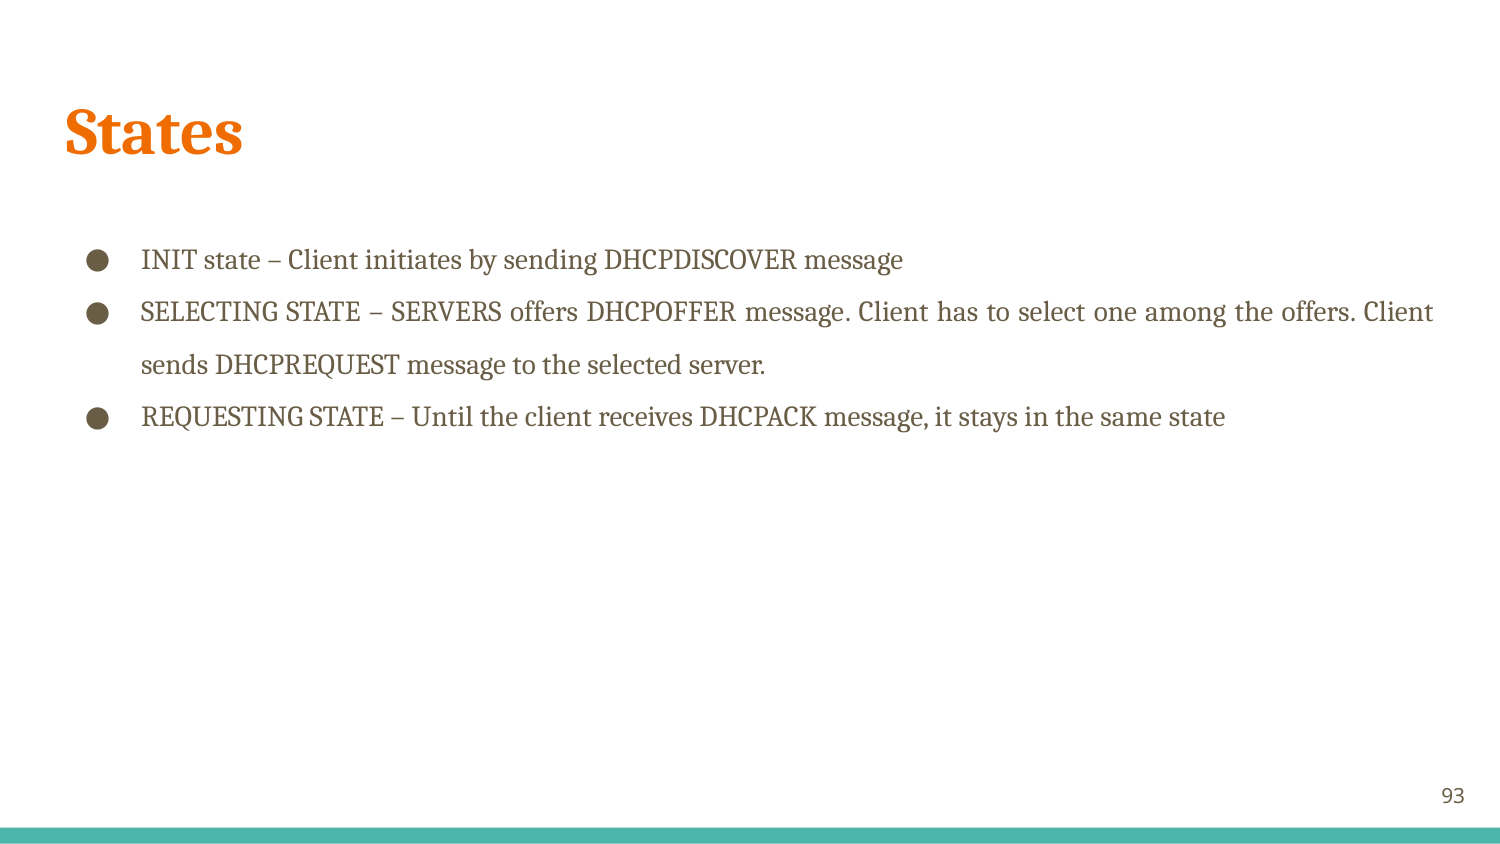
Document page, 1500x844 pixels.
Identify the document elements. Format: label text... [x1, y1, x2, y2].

slide_number 93 [1389, 764, 1480, 830]
title States [51, 72, 1449, 189]
list INIT state – Client initiates by sending DHCPDISCOVER message SELECTING STATE – SERVERS offers DHCPOFFER message. Client has to select one among the offers. Client sends DHCPREQUEST message to the selected server. REQUESTING STATE – Until the client receives DHCPACK message, it stays in the same state [51, 207, 1449, 750]
